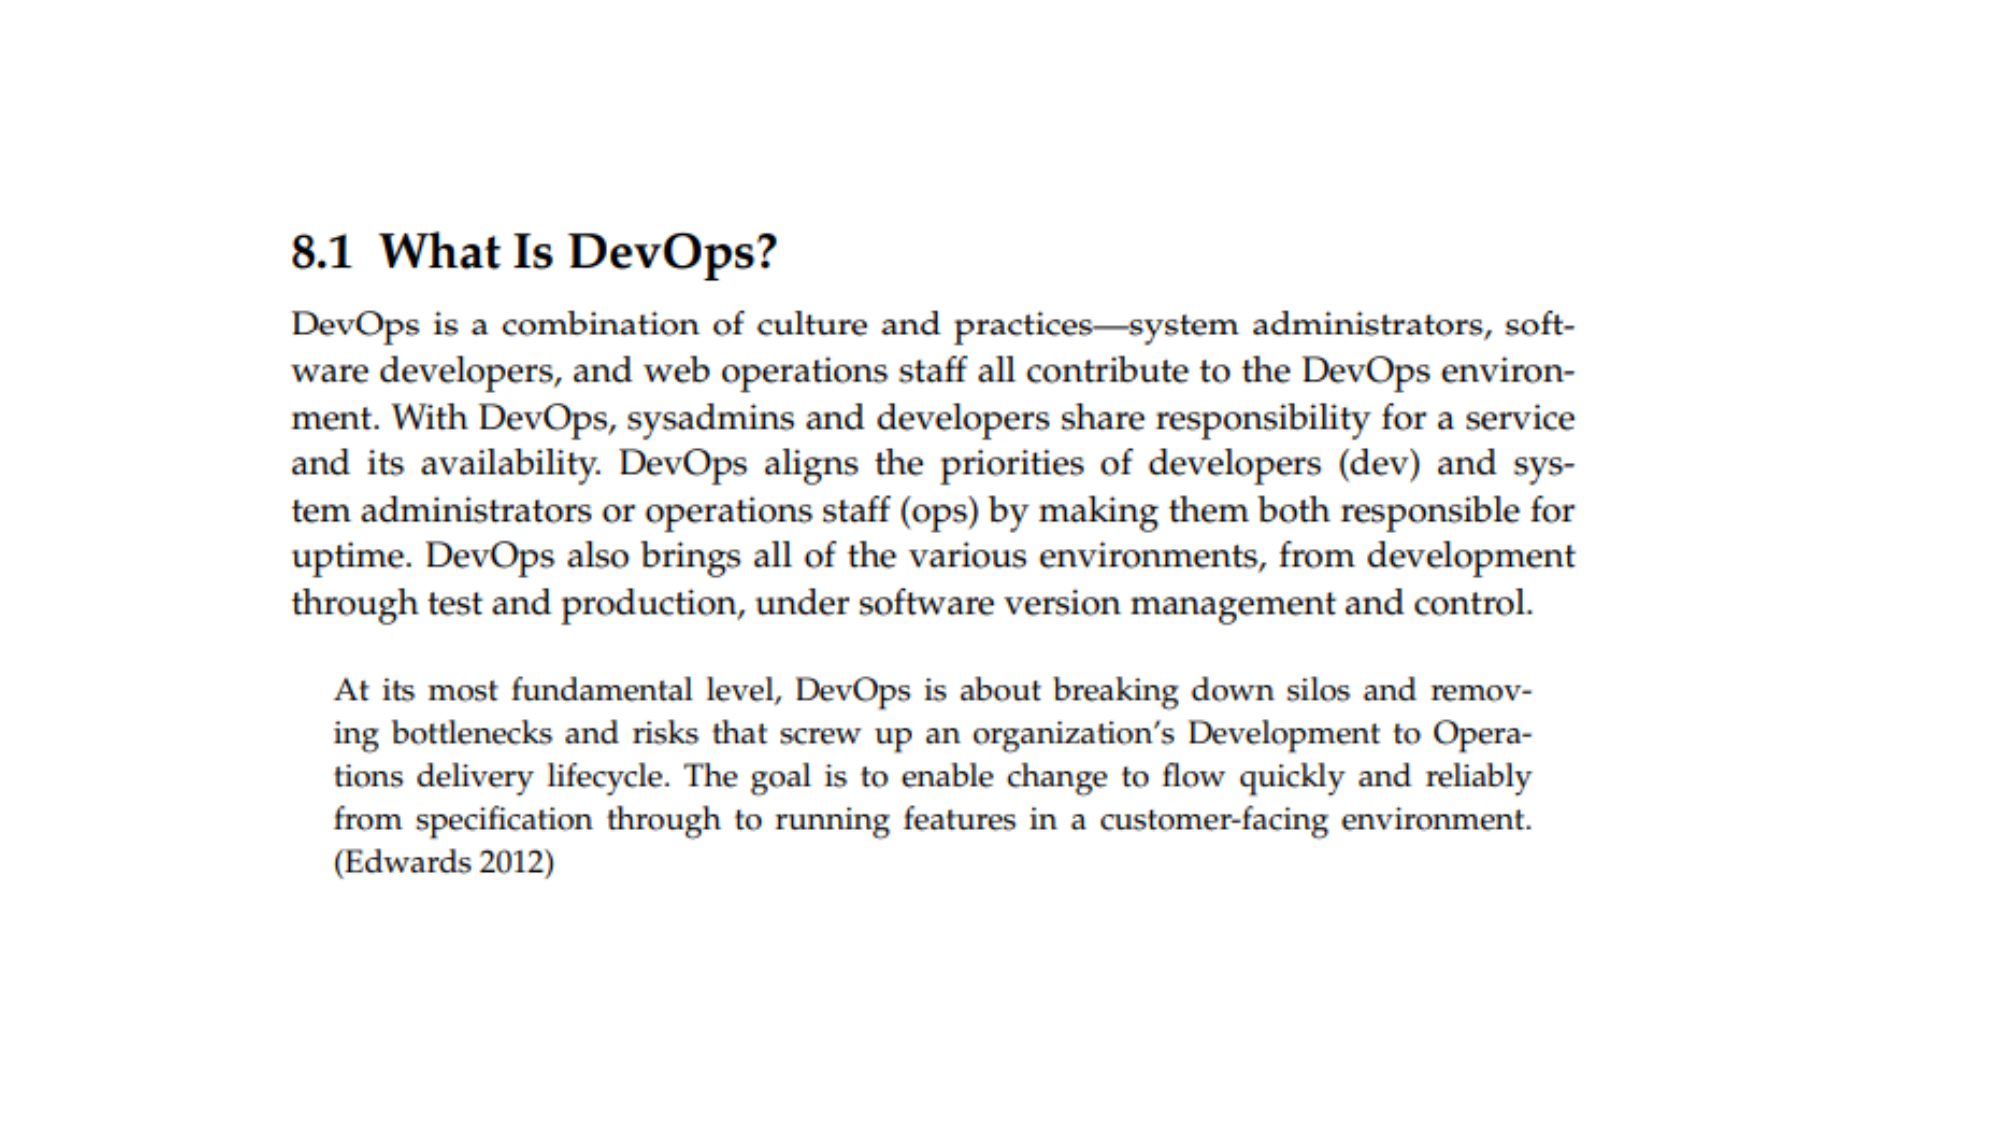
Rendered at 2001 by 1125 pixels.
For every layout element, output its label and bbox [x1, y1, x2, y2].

picture [205, 165, 1667, 916]
